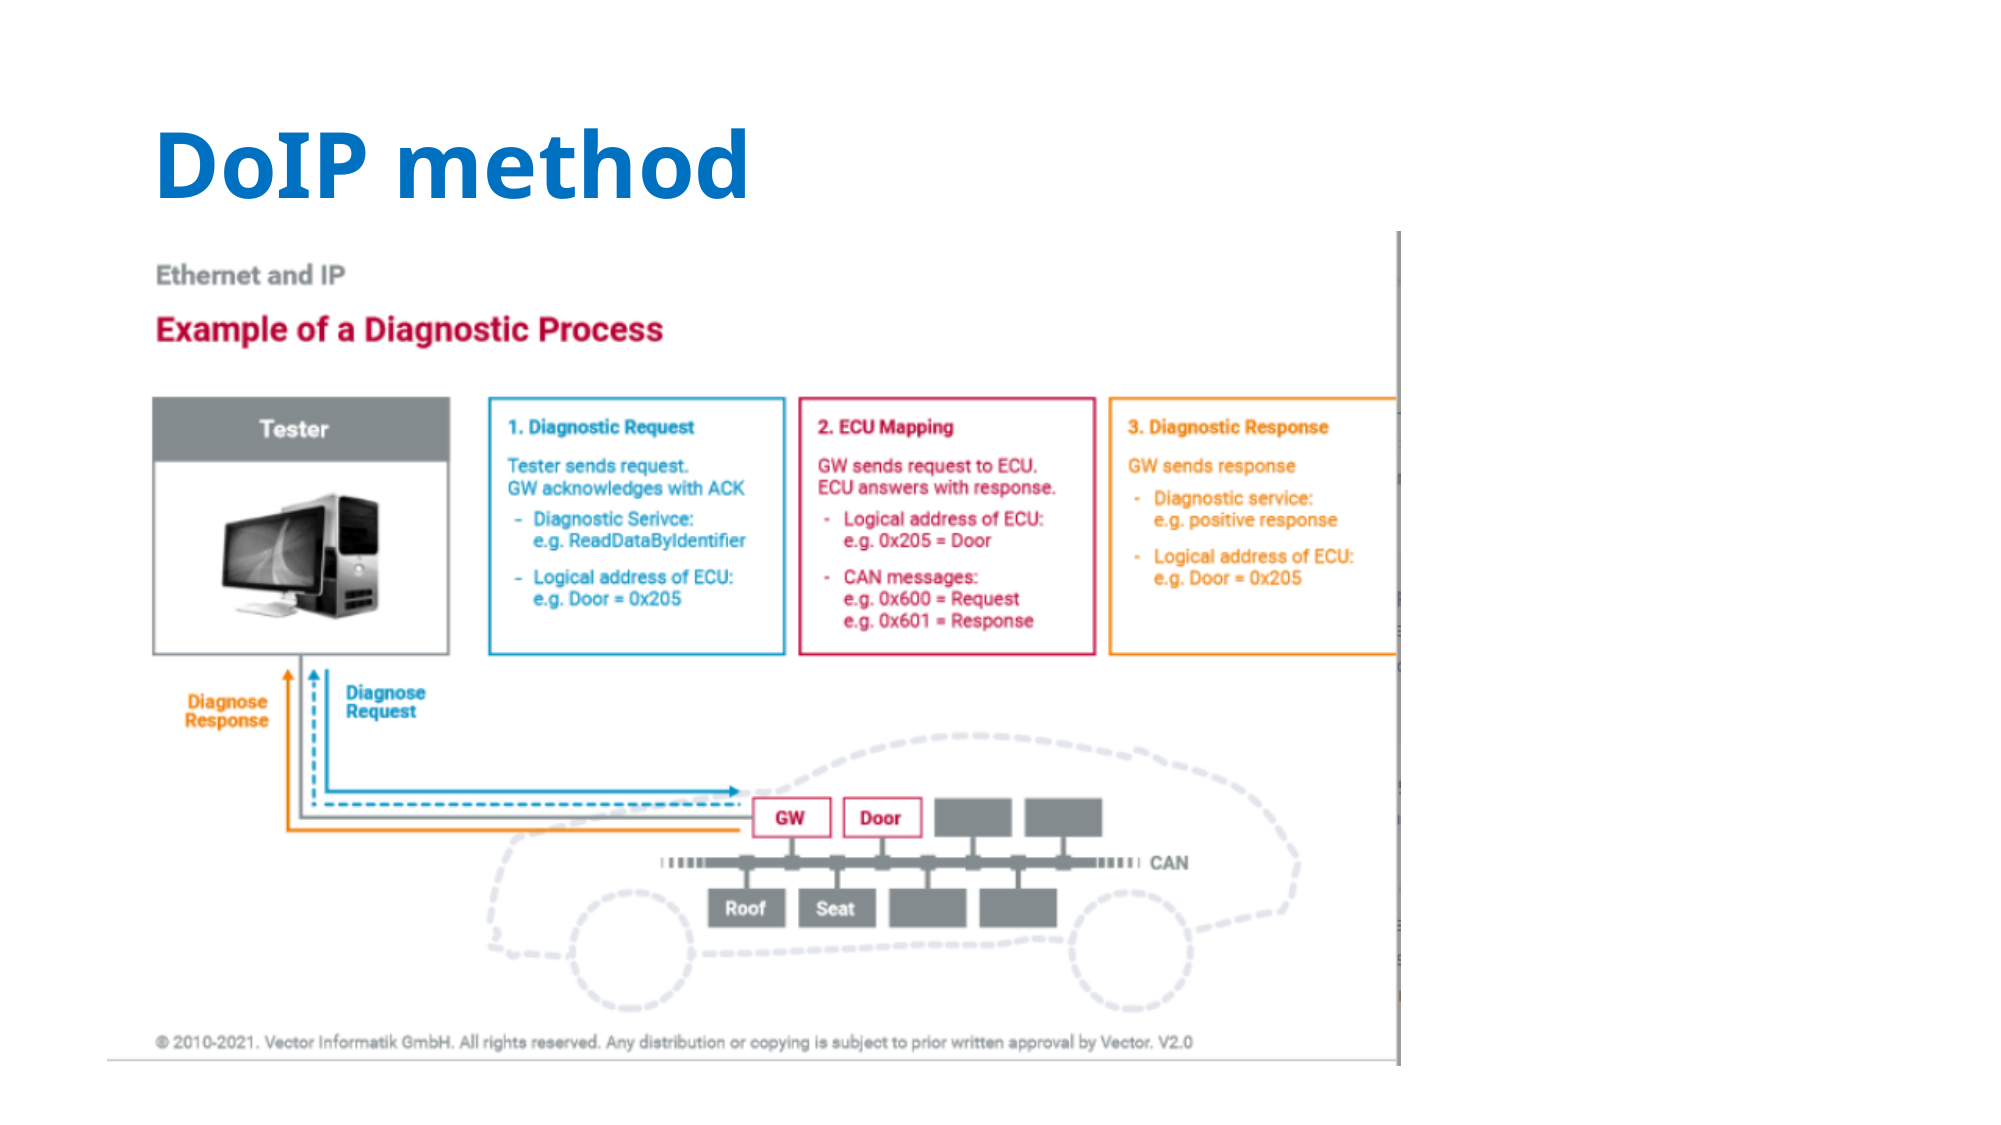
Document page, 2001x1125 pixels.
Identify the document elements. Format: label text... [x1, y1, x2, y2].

title DoIP method [137, 59, 1863, 278]
picture [107, 231, 1401, 1066]
